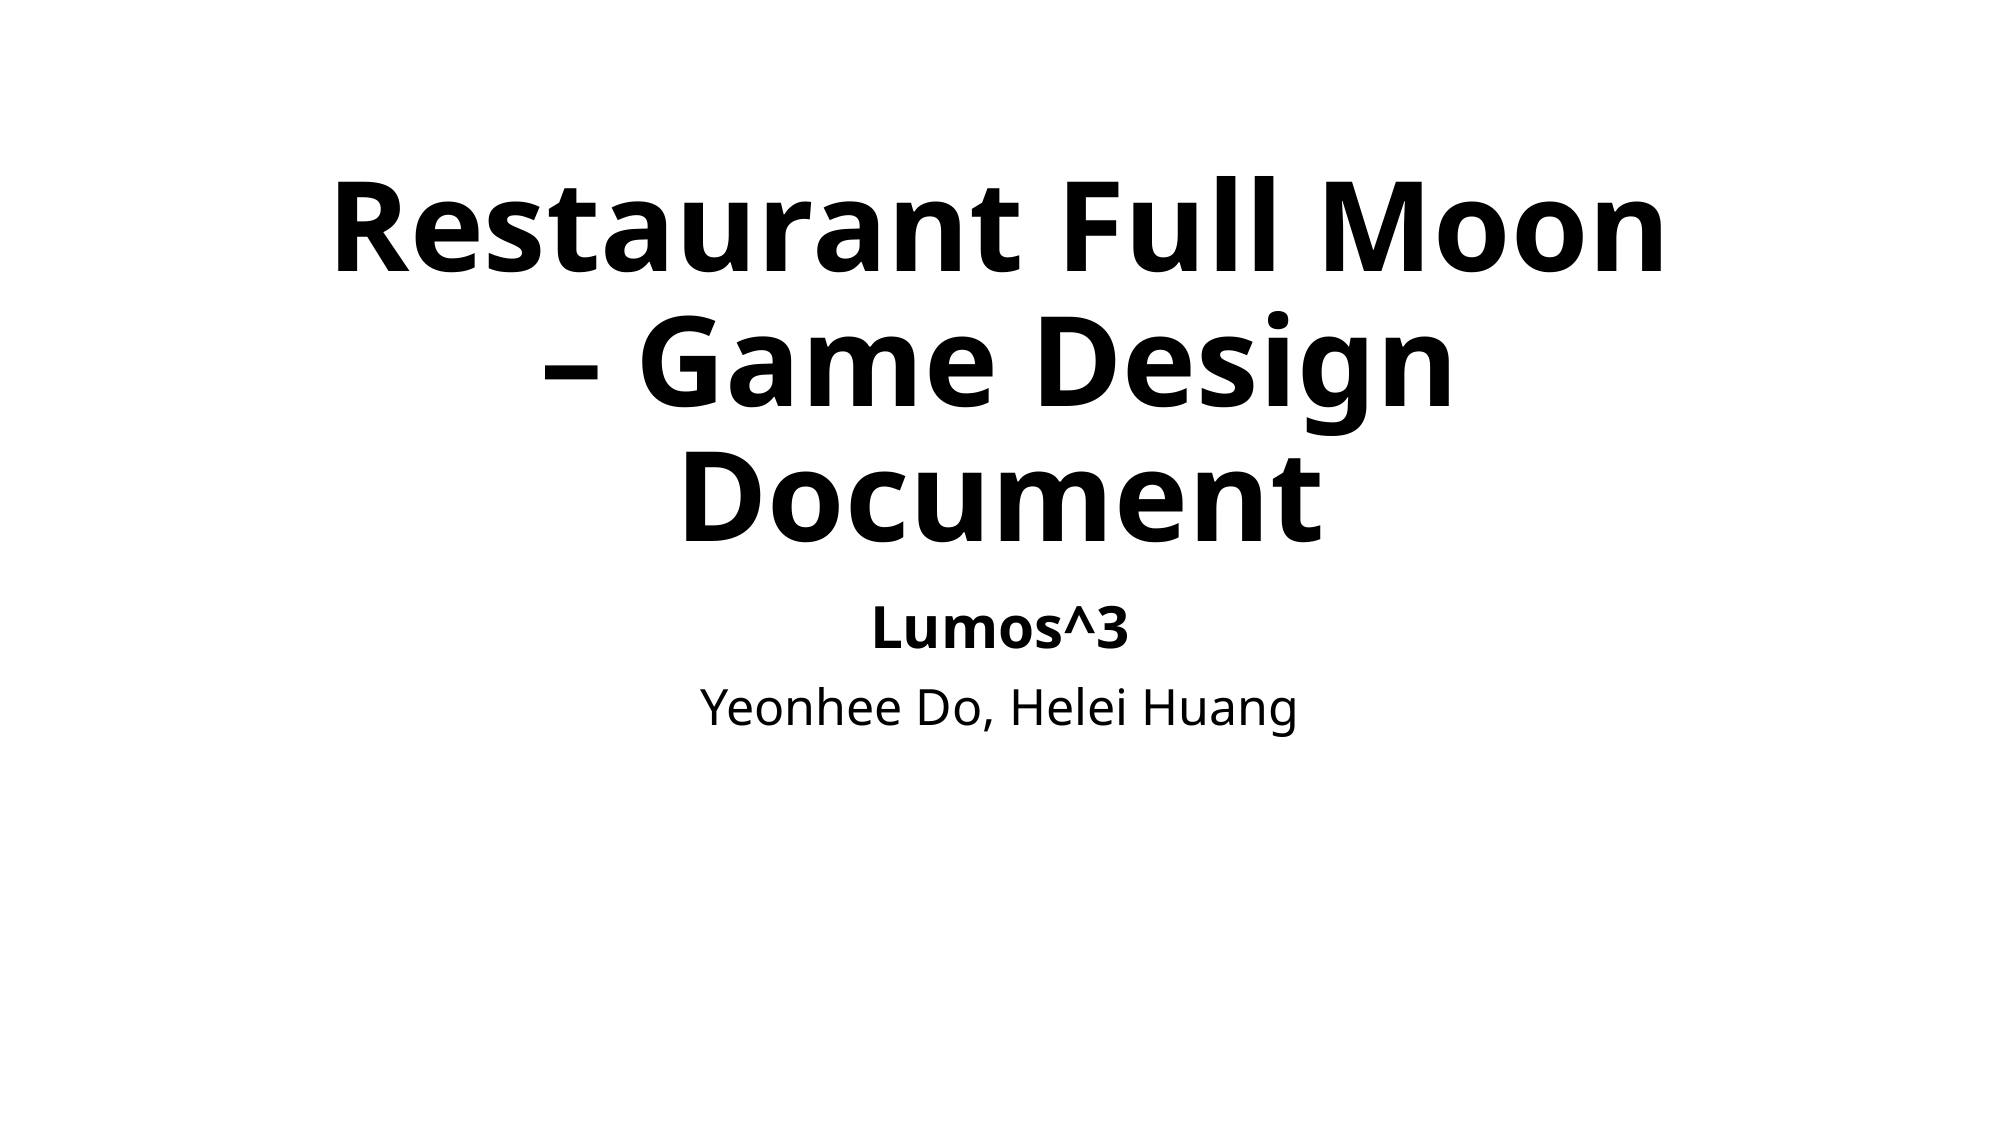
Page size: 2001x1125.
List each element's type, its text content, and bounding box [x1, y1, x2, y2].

subtitle Lumos^3 Yeonhee Do, Helei Huang [249, 590, 1750, 863]
title Restaurant Full Moon – Game Design Document [249, 184, 1750, 576]
